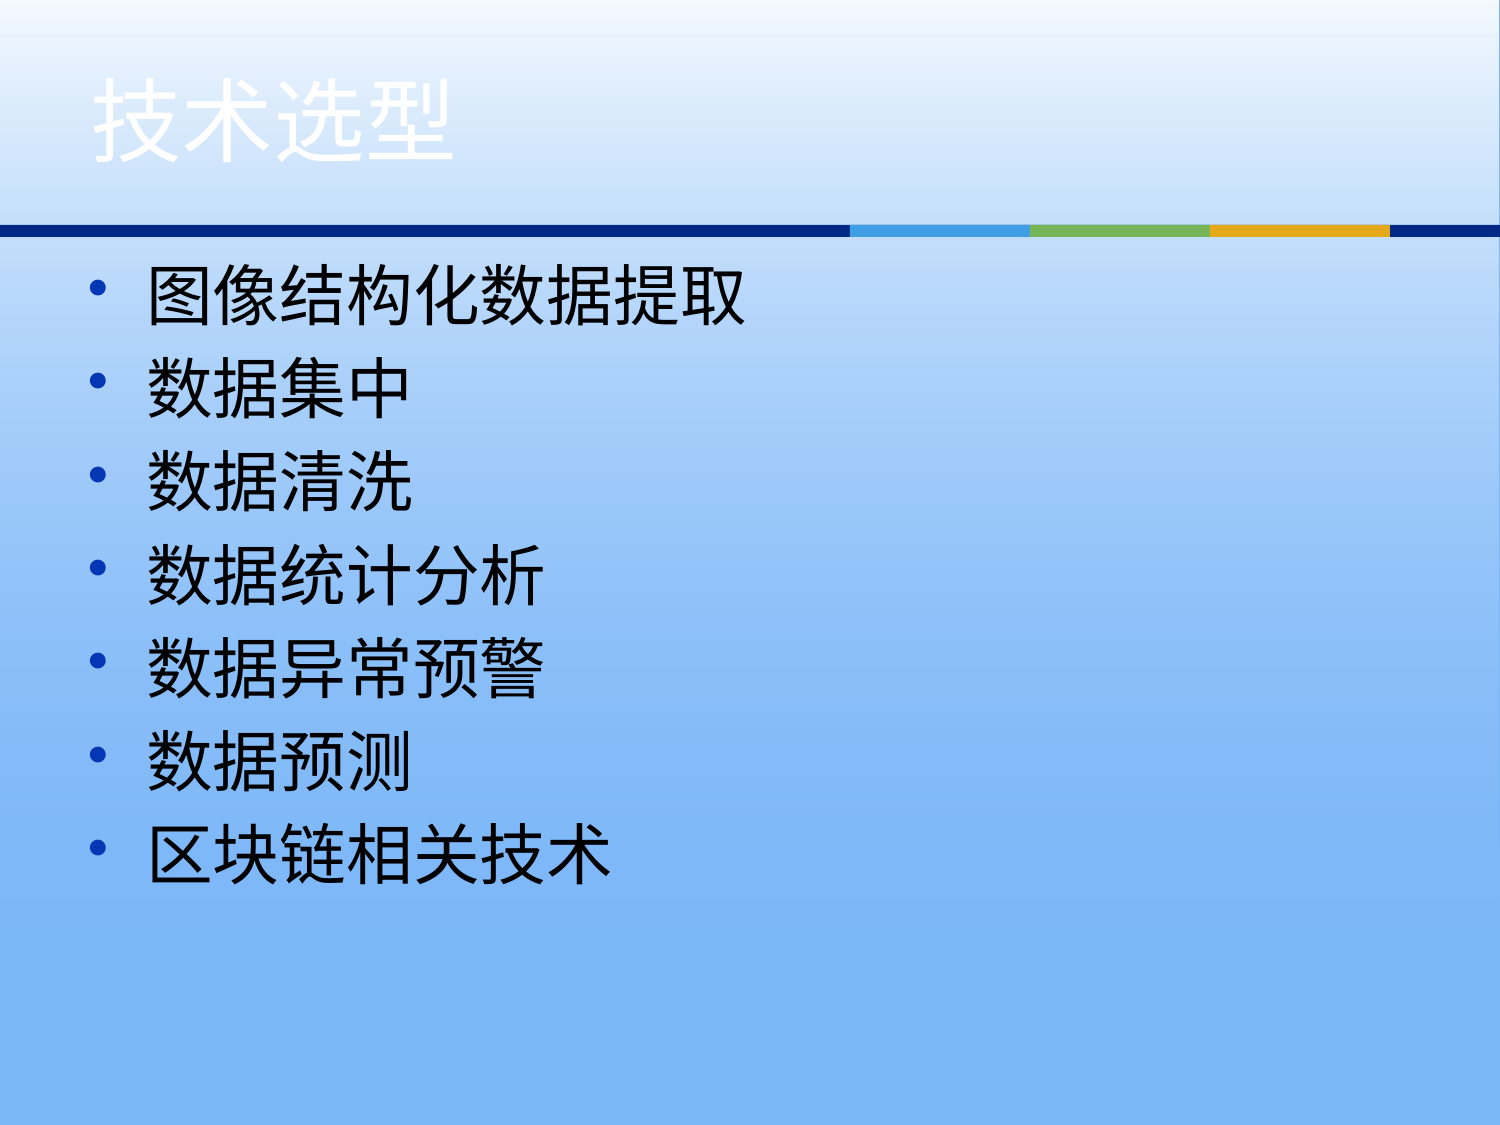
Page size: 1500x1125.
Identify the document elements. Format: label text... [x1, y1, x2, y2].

title 技术选型 [75, 24, 1425, 213]
list 图像结构化数据提取 数据集中 数据清洗 数据统计分析 数据异常预警 数据预测 区块链相关技术 [75, 246, 1425, 1005]
